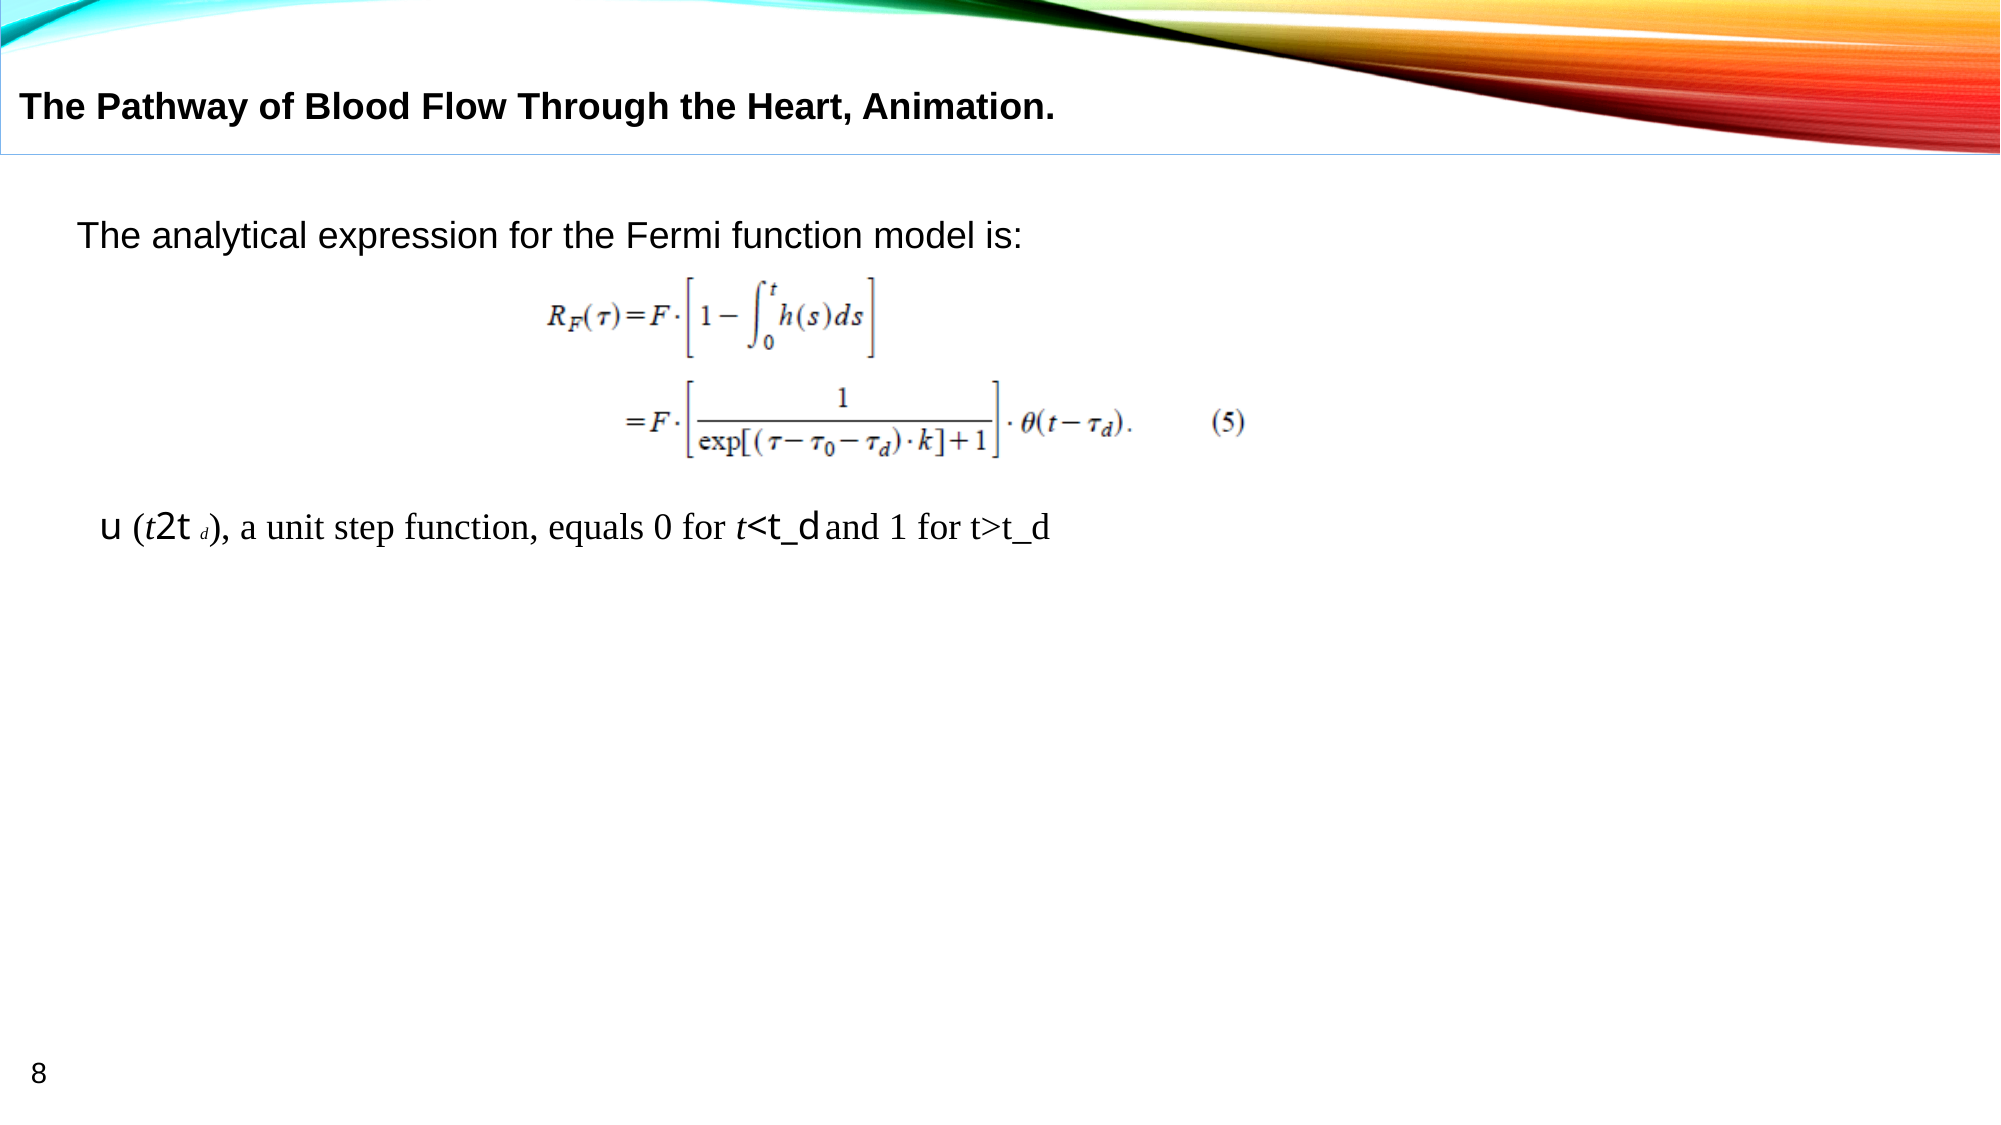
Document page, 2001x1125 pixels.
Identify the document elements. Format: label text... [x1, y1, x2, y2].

picture [541, 263, 1255, 473]
picture [0, 0, 2000, 155]
text_box u (t2t d), a unit step function, equals 0 for t<t_d and 1 for t>t_d [84, 494, 1092, 555]
slide_number 8 [0, 1046, 63, 1125]
text_box The analytical expression for the Fermi function model is: [61, 203, 1069, 263]
